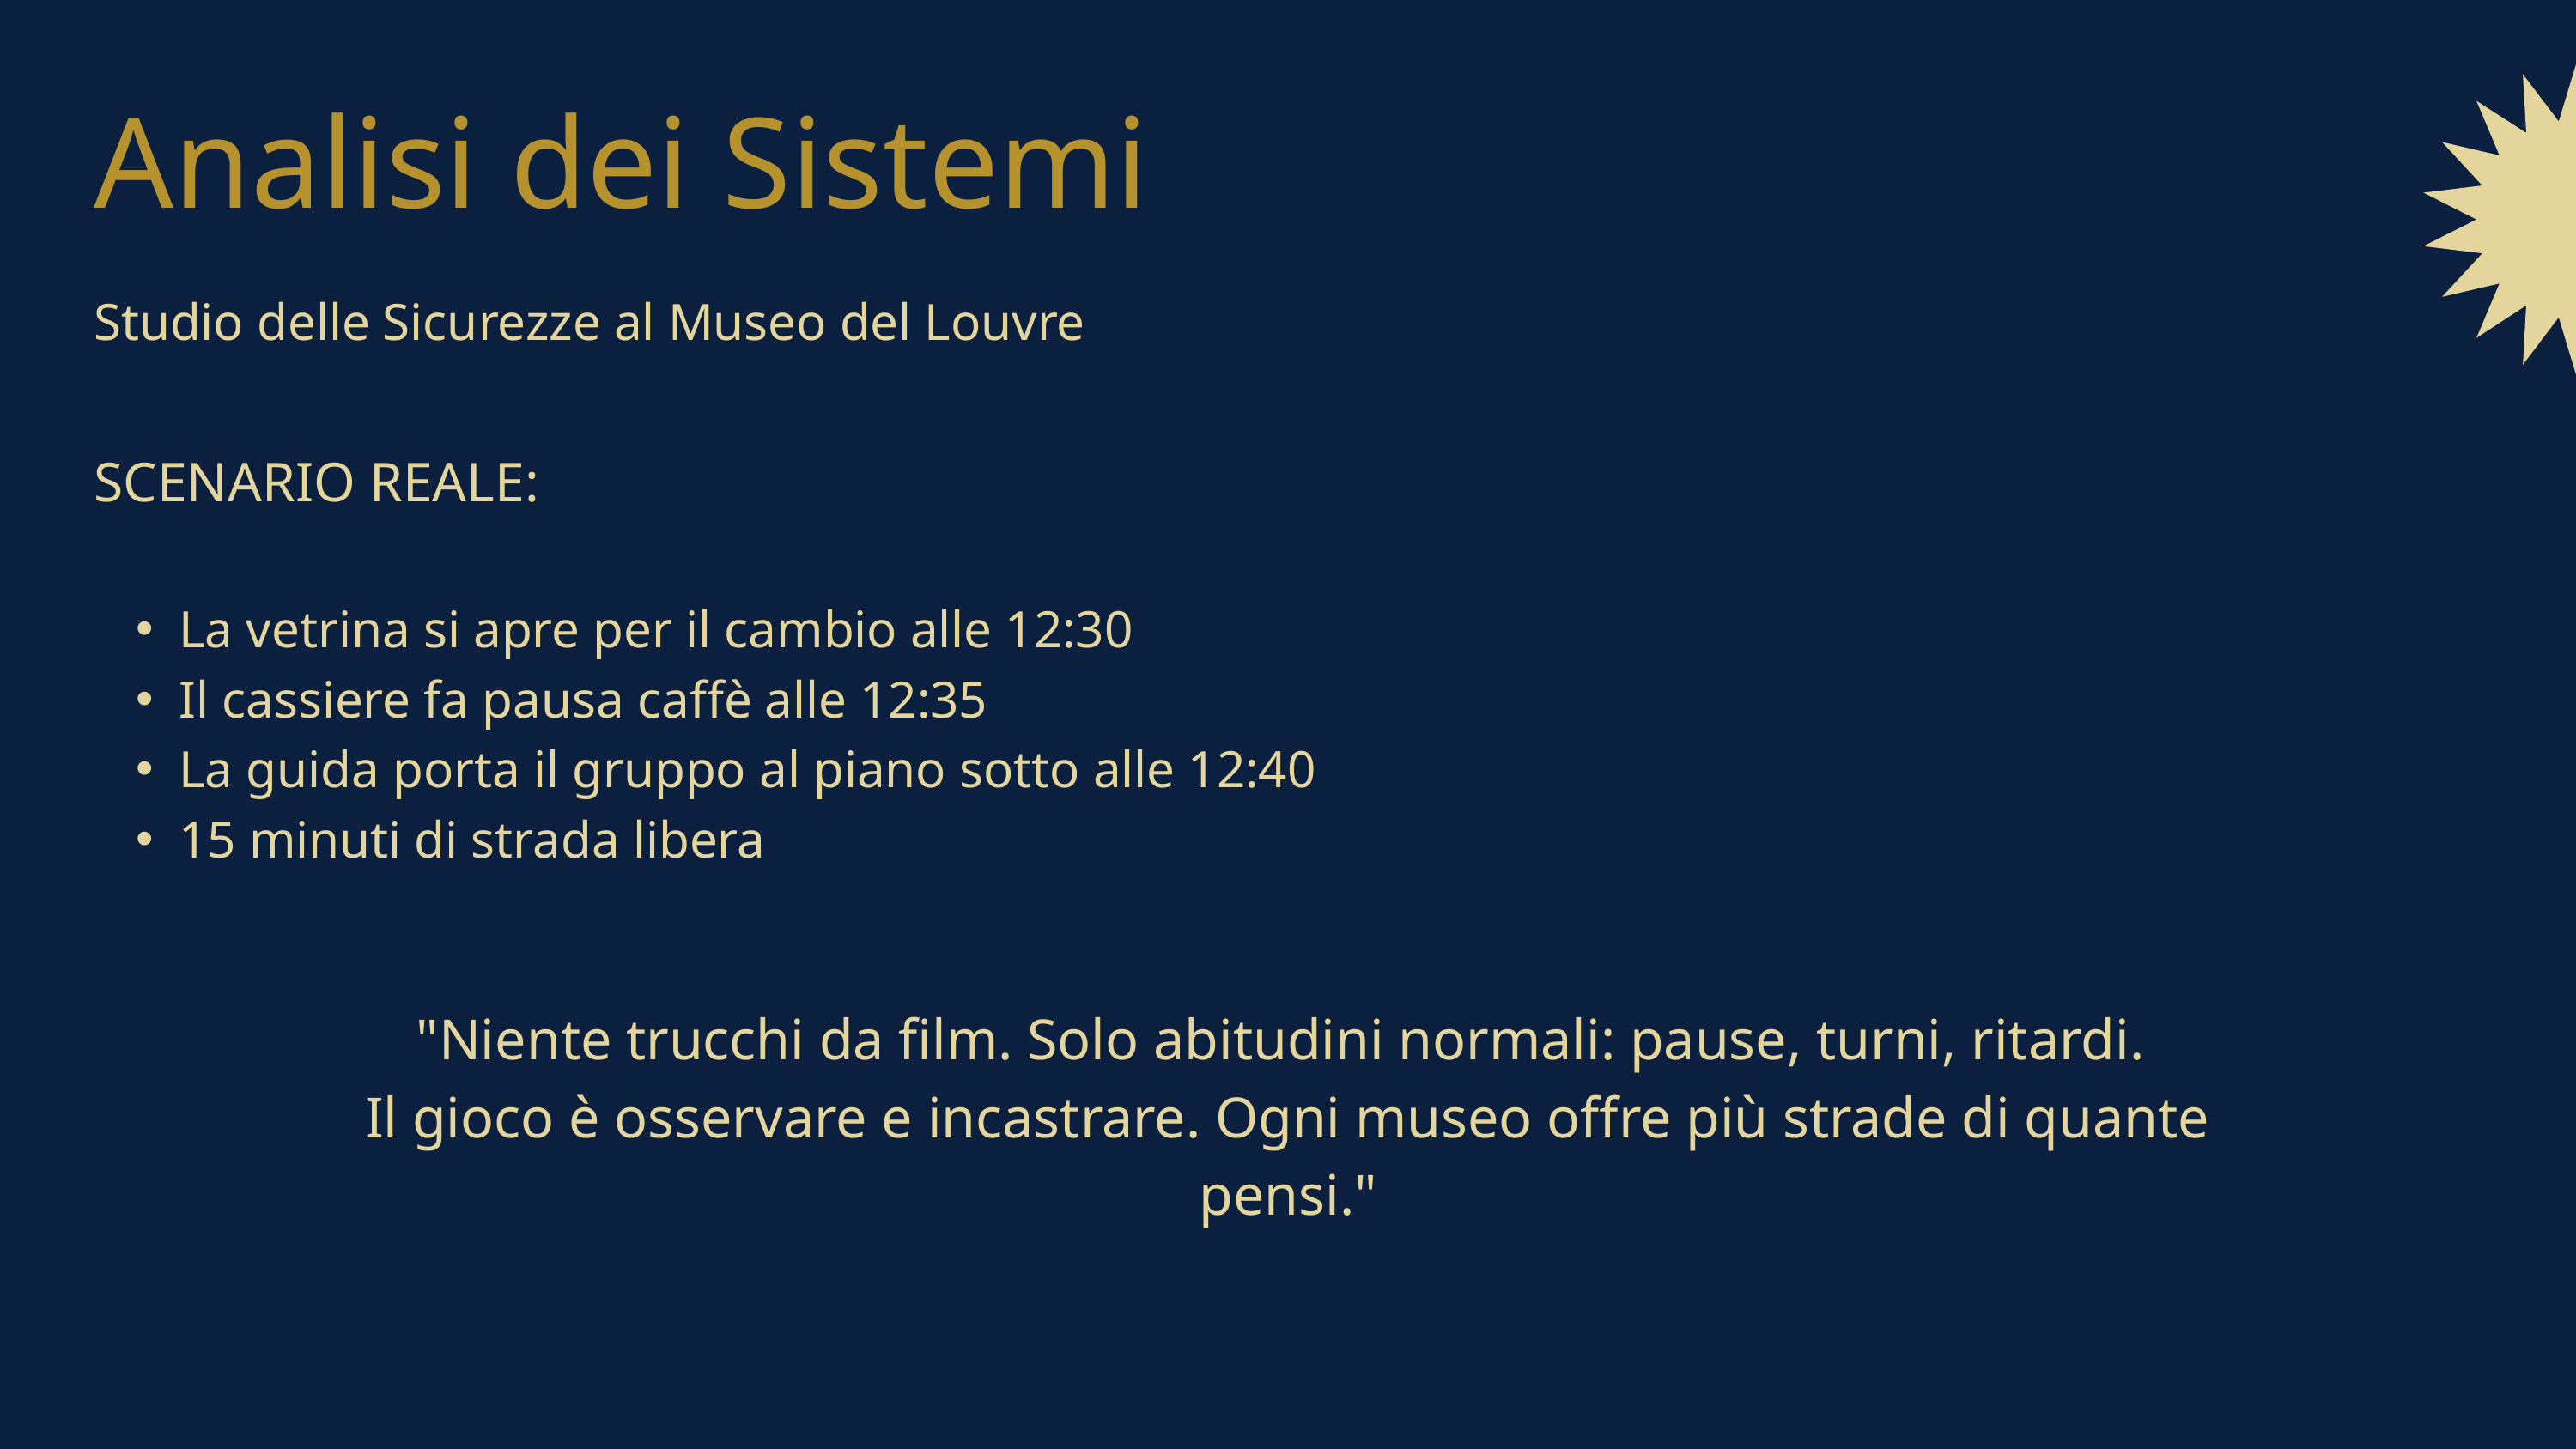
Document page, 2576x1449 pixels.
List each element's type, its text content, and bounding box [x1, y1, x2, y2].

text_box "Niente trucchi da film. Solo abitudini normali: pause, turni, ritardi. Il gioco è osservare e incastrare. Ogni museo offre più strade di quante pensi." [352, 993, 2224, 1227]
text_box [2422, 64, 2576, 376]
text_box SCENARIO REALE: La vetrina si apre per il cambio alle 12:30 Il cassiere fa pausa caffè alle 12:35 La guida porta il gruppo al piano sotto alle 12:40 15 minuti di strada libera [94, 458, 2576, 1079]
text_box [94, 93, 1918, 347]
